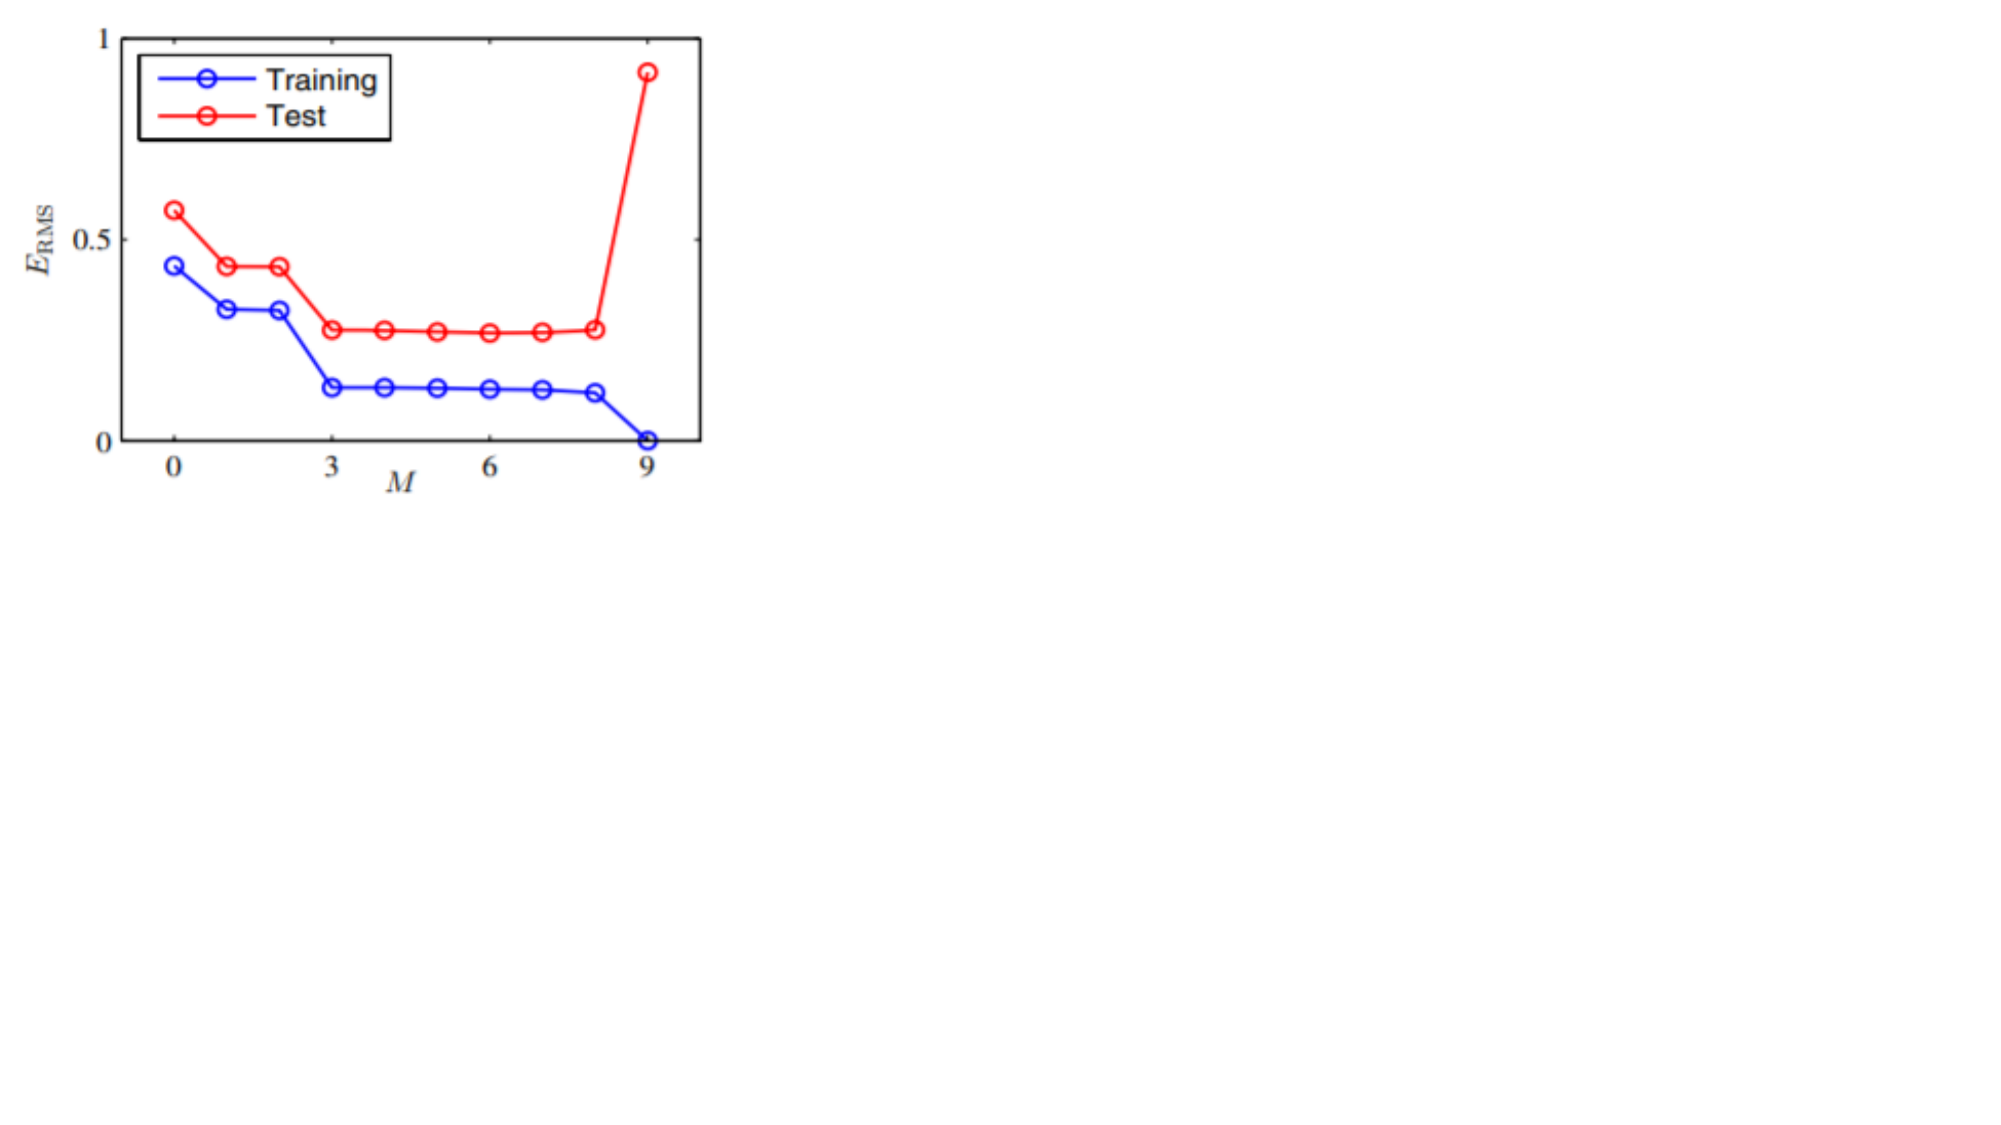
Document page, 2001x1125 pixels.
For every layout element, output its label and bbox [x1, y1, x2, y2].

picture [0, 0, 782, 514]
